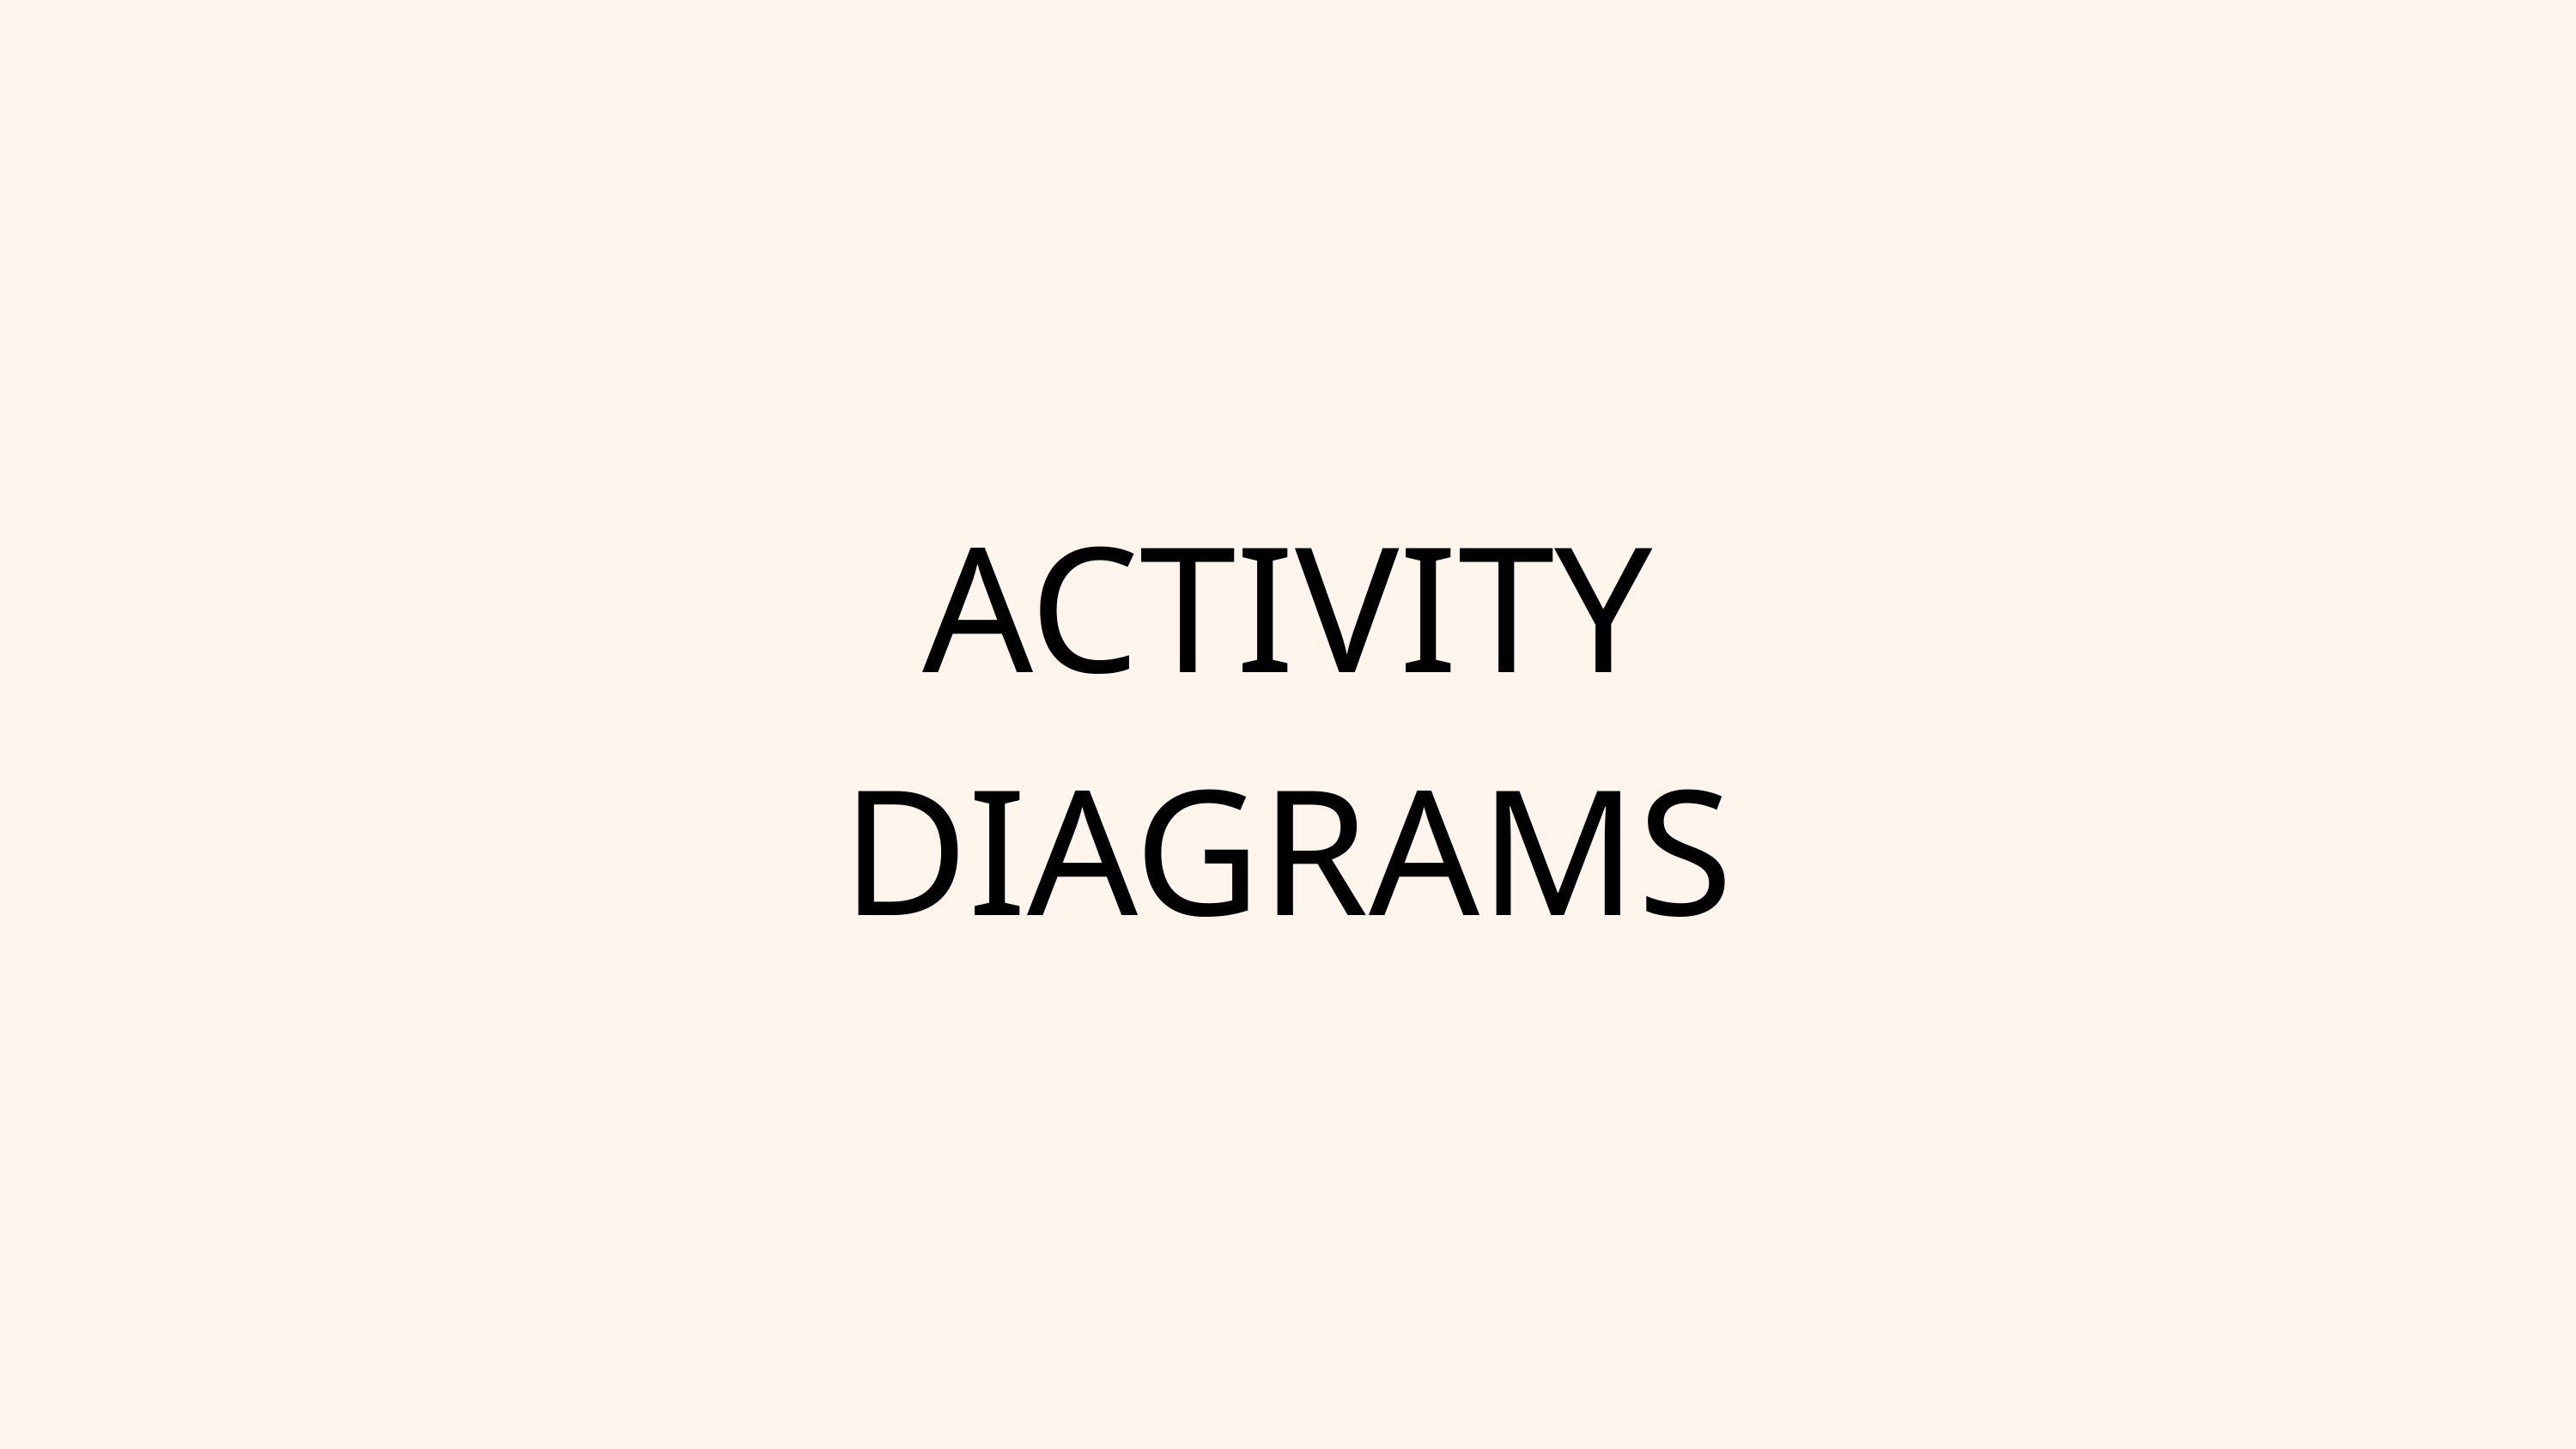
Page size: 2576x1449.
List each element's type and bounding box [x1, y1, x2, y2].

text_box [0, 0, 2576, 1449]
